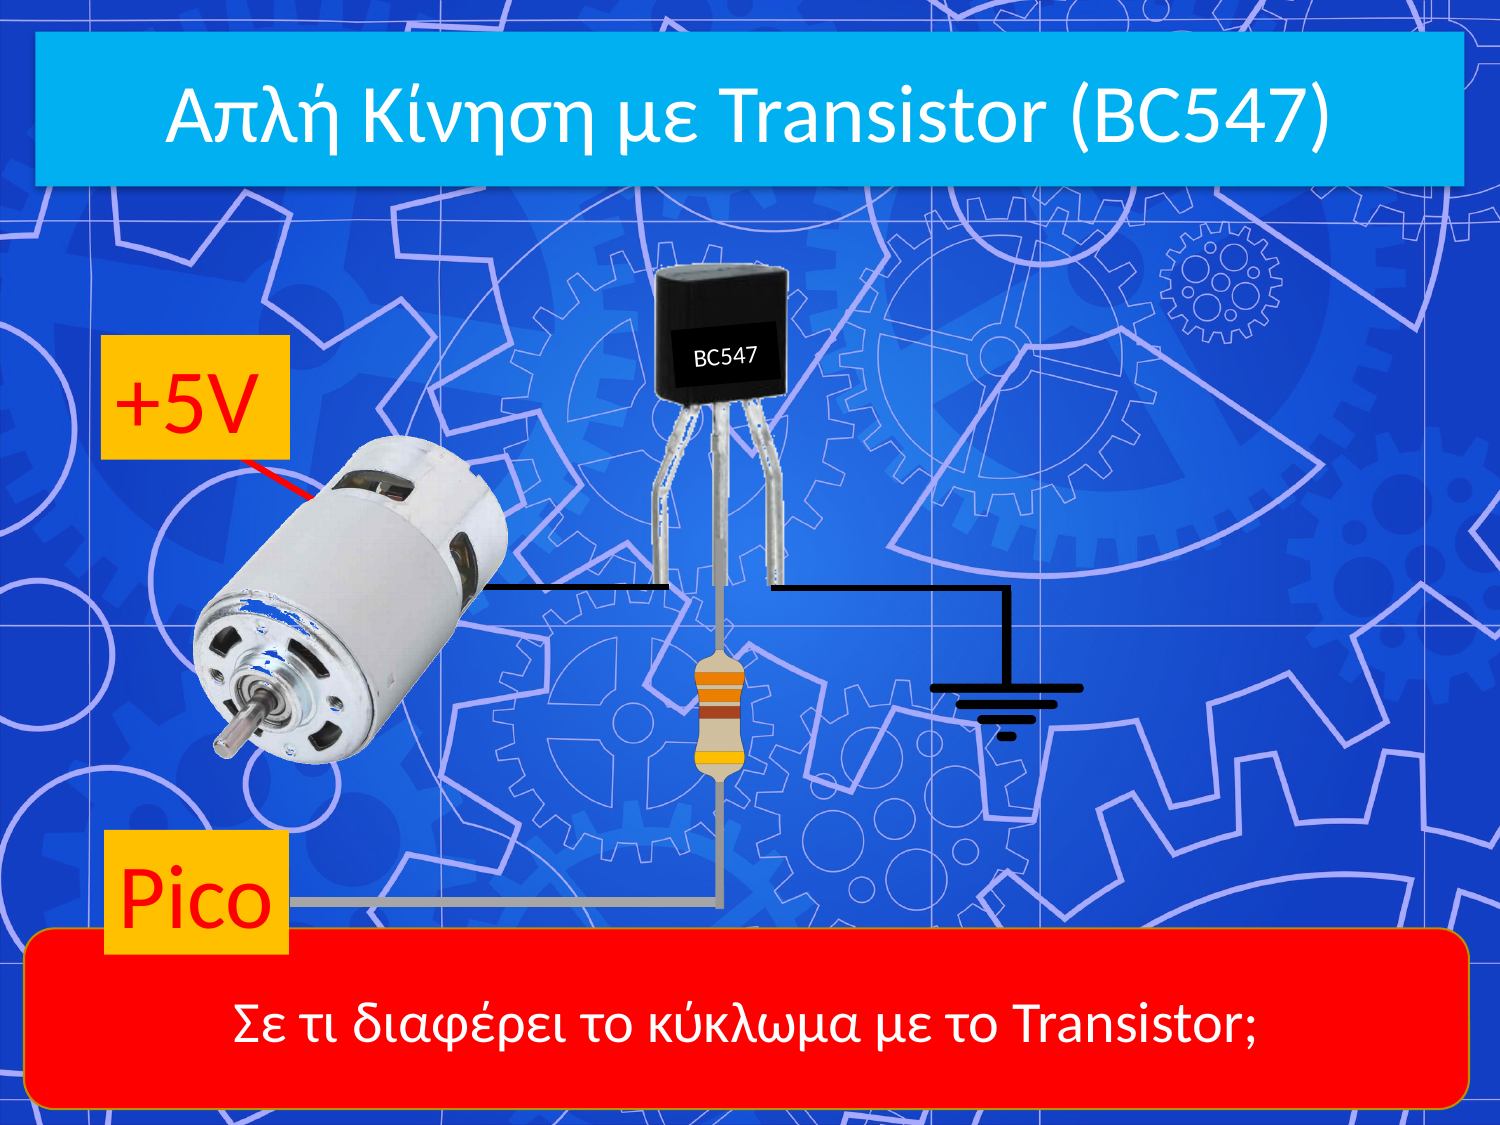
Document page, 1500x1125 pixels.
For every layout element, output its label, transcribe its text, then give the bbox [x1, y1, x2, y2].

text_box Απλή Κίνηση με Transistor (BC547) [34, 31, 1465, 187]
text_box +5V [100, 335, 290, 460]
text_box Pico [104, 829, 289, 955]
picture [0, 0, 1500, 1125]
text_box Σε τι διαφέρει το κύκλωμα με το Transistor; [22, 927, 1471, 1111]
